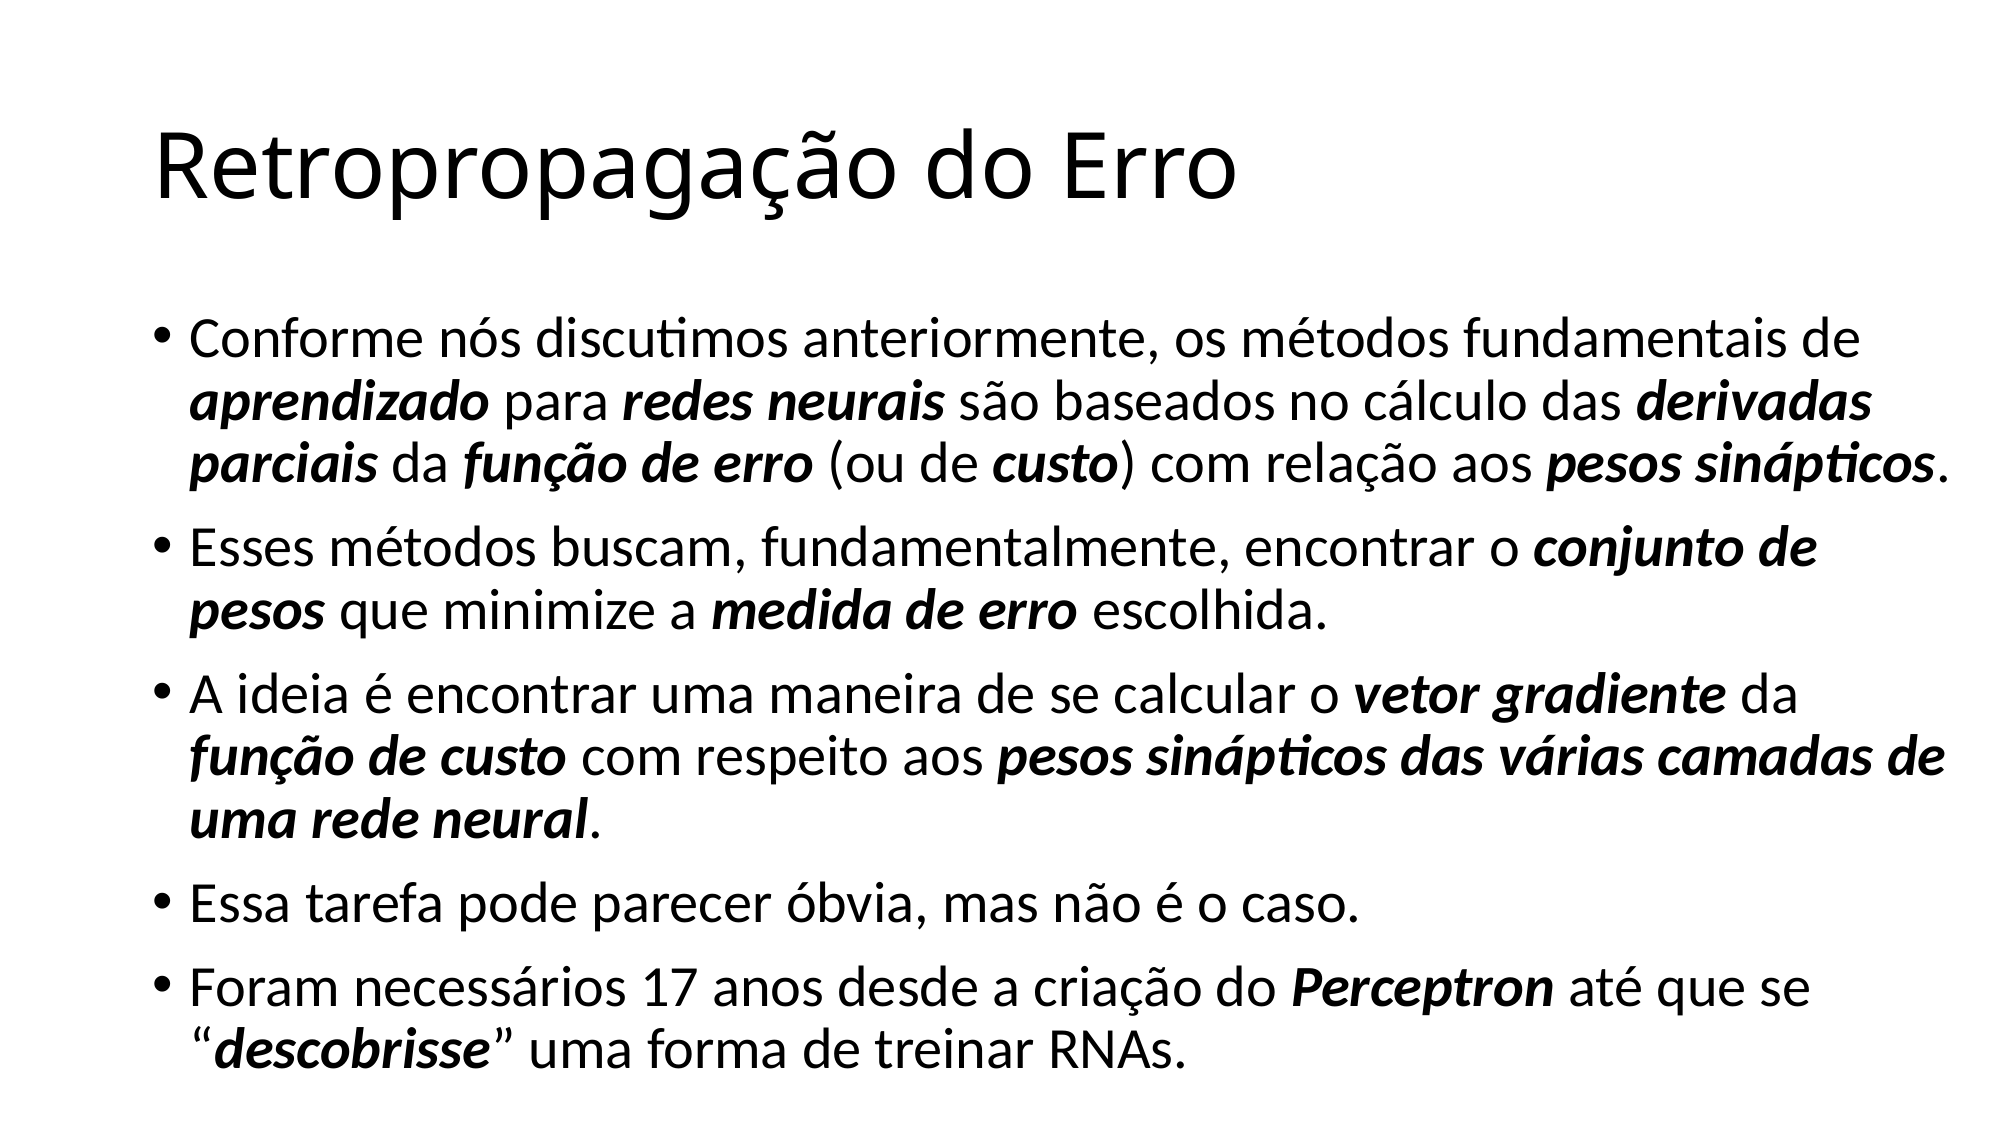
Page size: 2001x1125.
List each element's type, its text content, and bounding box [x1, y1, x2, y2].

title Retropropagação do Erro [137, 59, 1863, 278]
list Conforme nós discutimos anteriormente, os métodos fundamentais de aprendizado para redes neurais são baseados no cálculo das derivadas parciais da função de erro (ou de custo) com relação aos pesos sinápticos. Esses métodos buscam, fundamentalmente, encontrar o conjunto de pesos que minimize a medida de erro escolhida. A ideia é encontrar uma maneira de se calcular o vetor gradiente da função de custo com respeito aos pesos sinápticos das várias camadas de uma rede neural. Essa tarefa pode parecer óbvia, mas não é o caso. Foram necessários 17 anos desde a criação do Perceptron até que se “descobrisse” uma forma de treinar RNAs. [137, 299, 1968, 1125]
